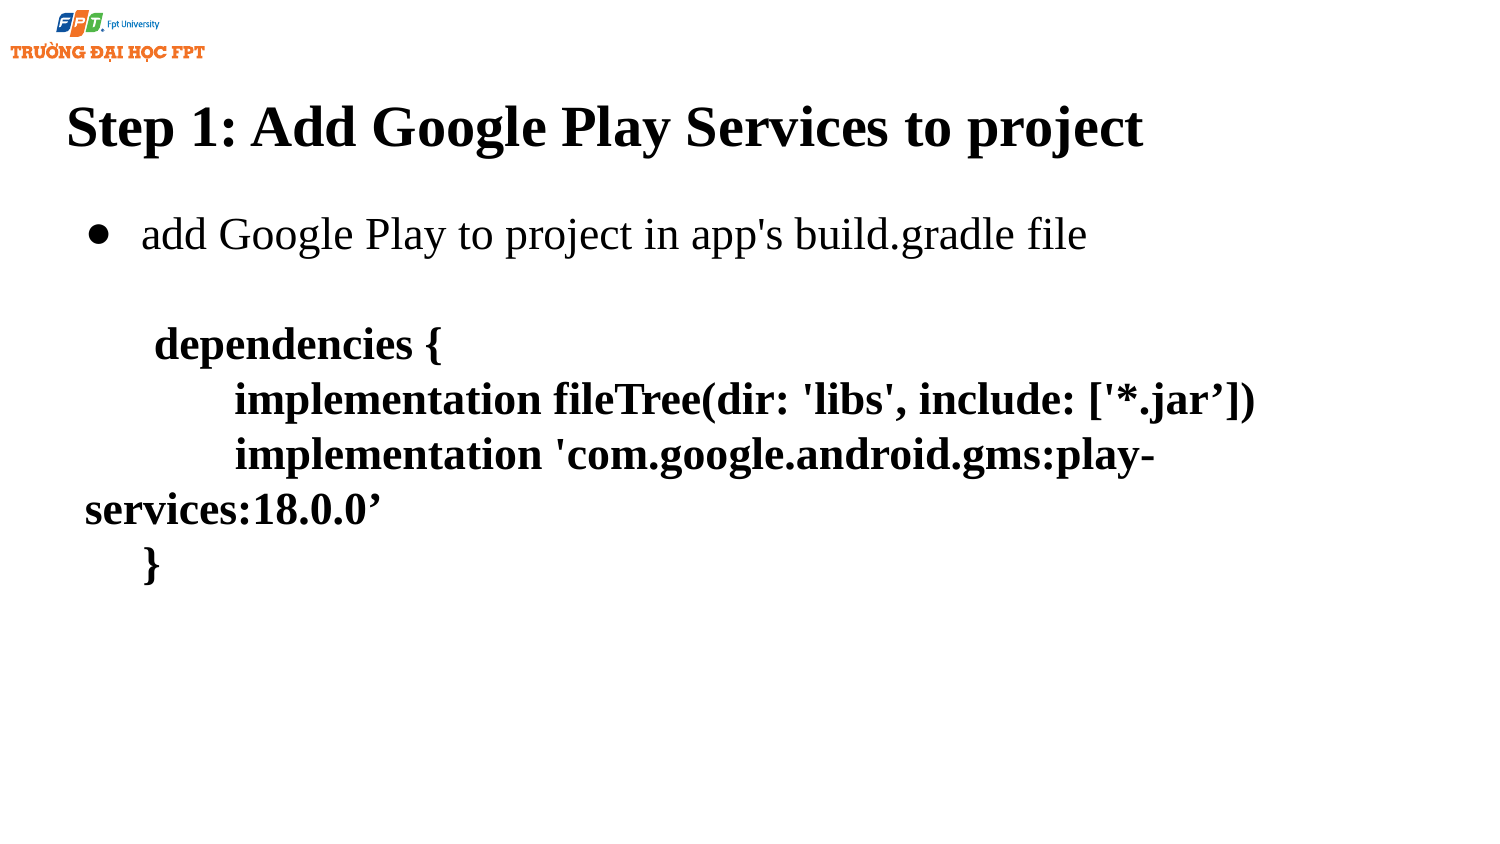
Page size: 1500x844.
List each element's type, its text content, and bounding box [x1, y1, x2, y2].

list add Google Play to project in app's build.gradle file dependencies { implementation fileTree(dir: 'libs', include: ['*.jar’]) implementation 'com.google.android.gms:play-services:18.0.0’ } [51, 189, 1449, 750]
title Step 1: Add Google Play Services to project [51, 72, 1449, 167]
